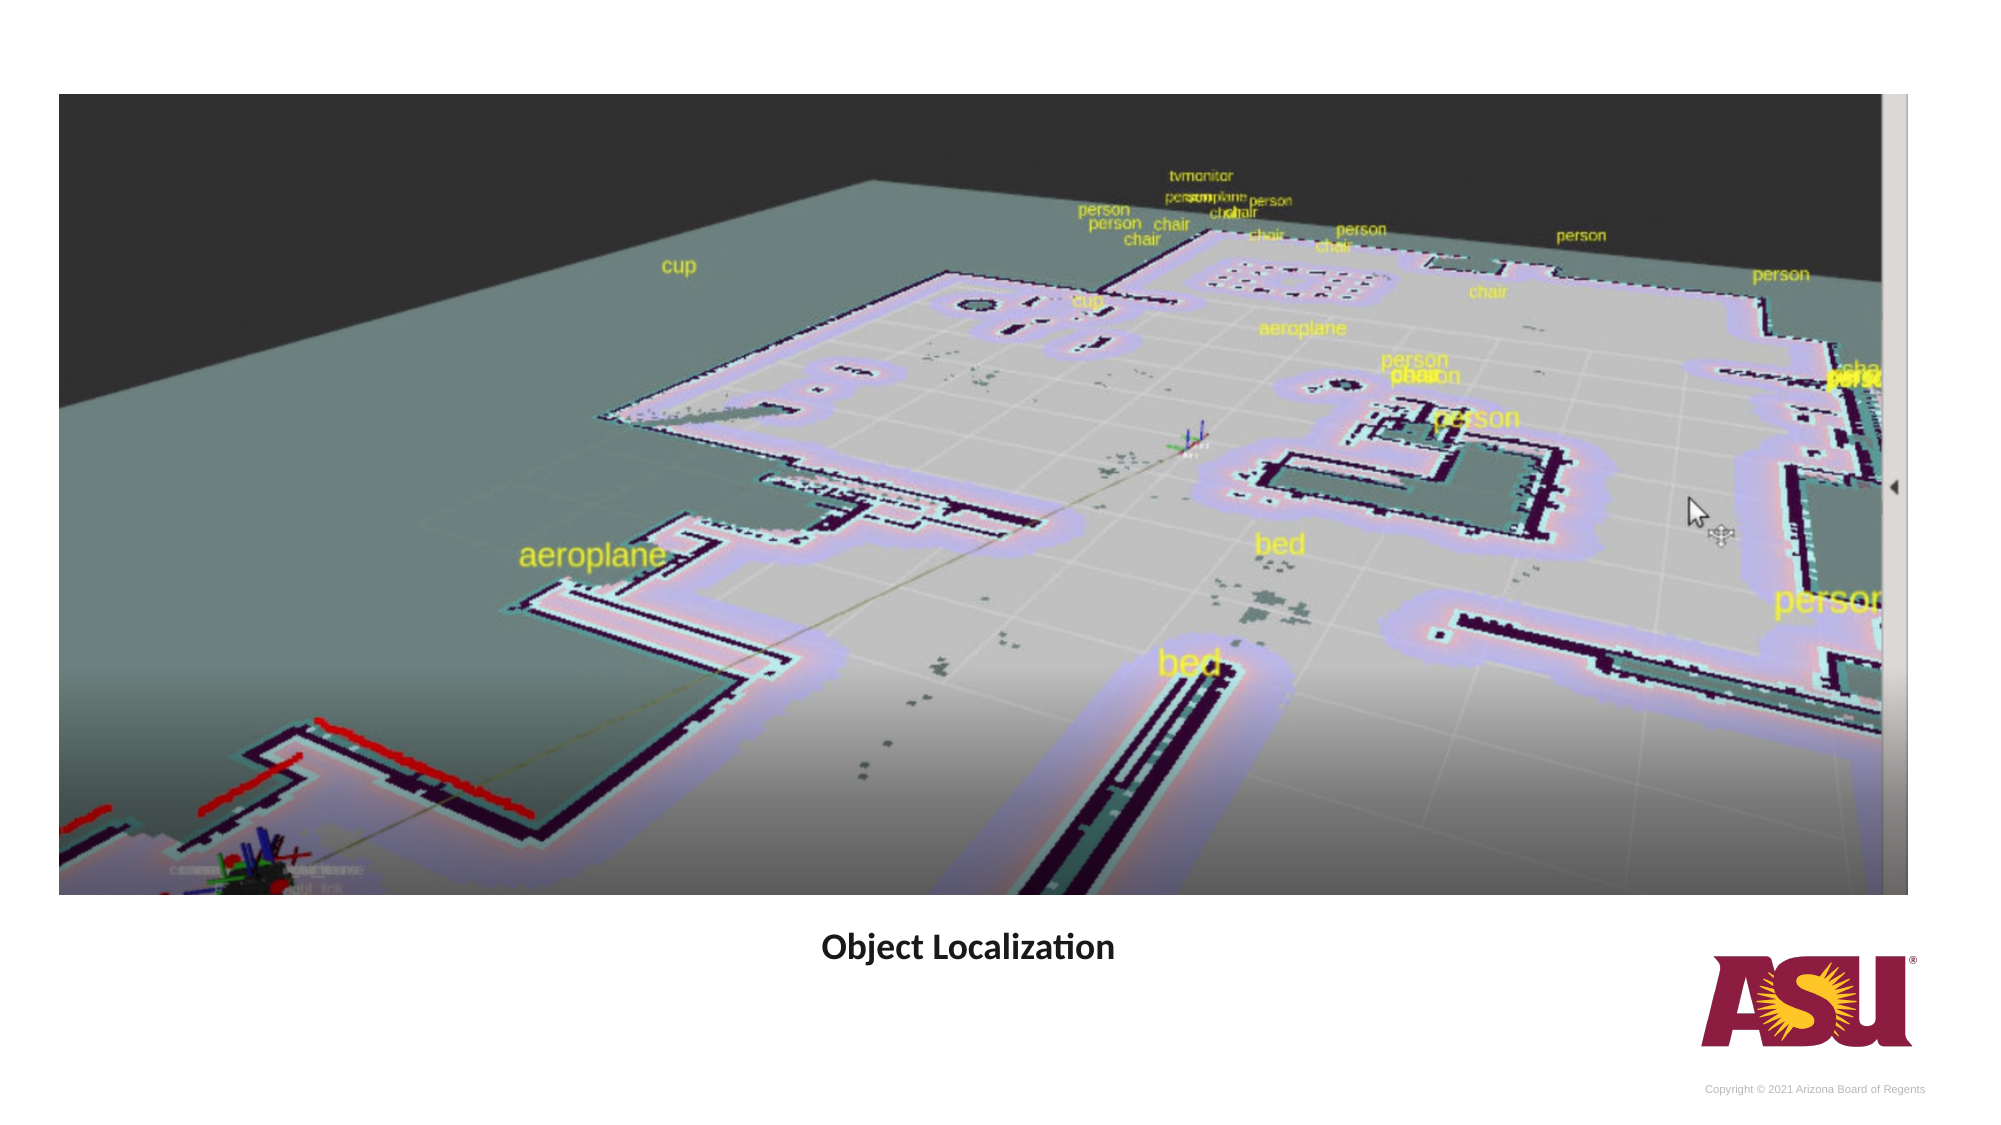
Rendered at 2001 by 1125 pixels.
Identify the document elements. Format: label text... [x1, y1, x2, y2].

text_box Object Localization [806, 914, 1160, 975]
picture [1656, 911, 1930, 1091]
picture [58, 93, 1908, 895]
